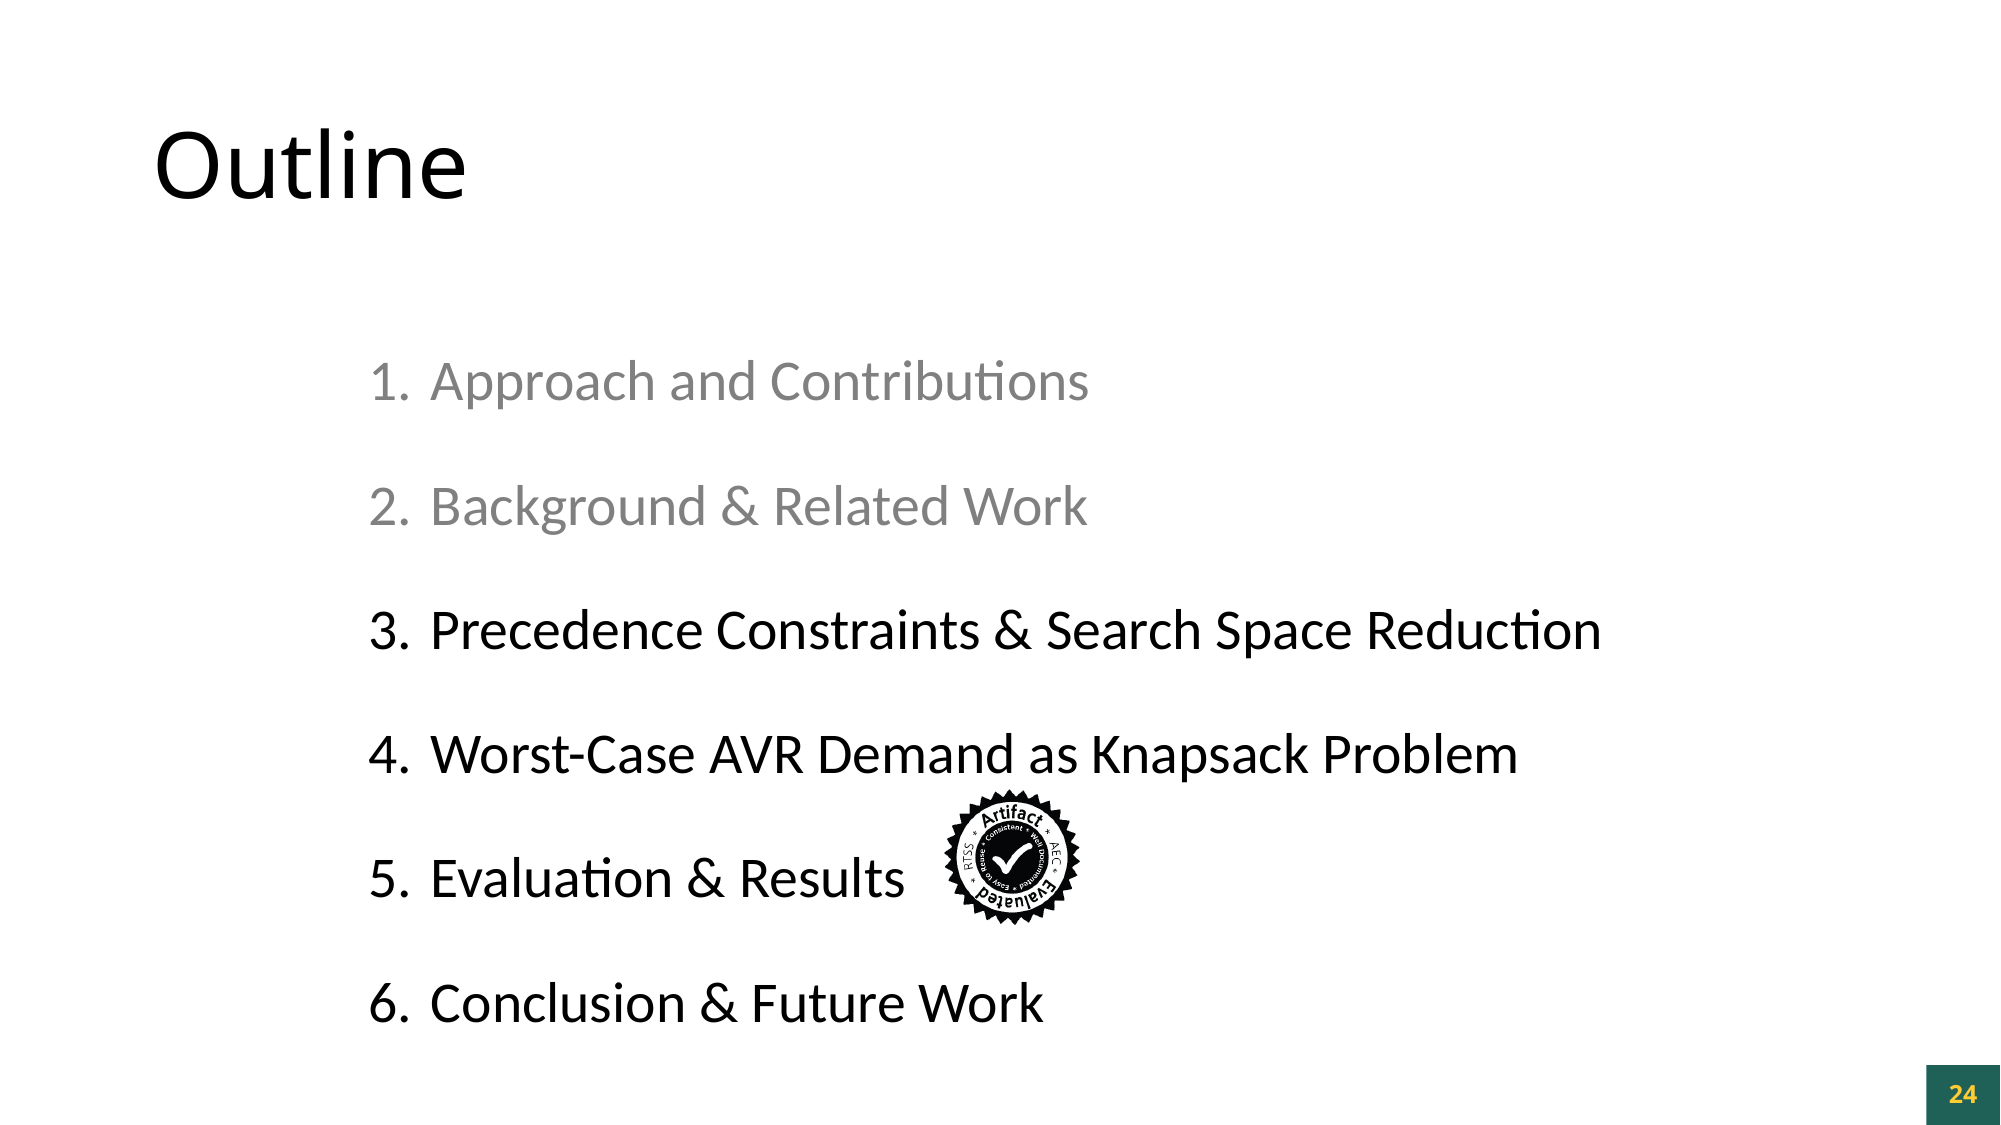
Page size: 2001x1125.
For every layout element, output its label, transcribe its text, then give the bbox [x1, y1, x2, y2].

title Outline [137, 59, 1863, 278]
list Approach and Contributions Background & Related Work Precedence Constraints & Search Space Reduction Worst-Case AVR Demand as Knapsack Problem Evaluation & Results Conclusion & Future Work [353, 299, 1647, 1043]
picture [938, 783, 1086, 931]
slide_number 24 [1926, 1065, 2000, 1125]
